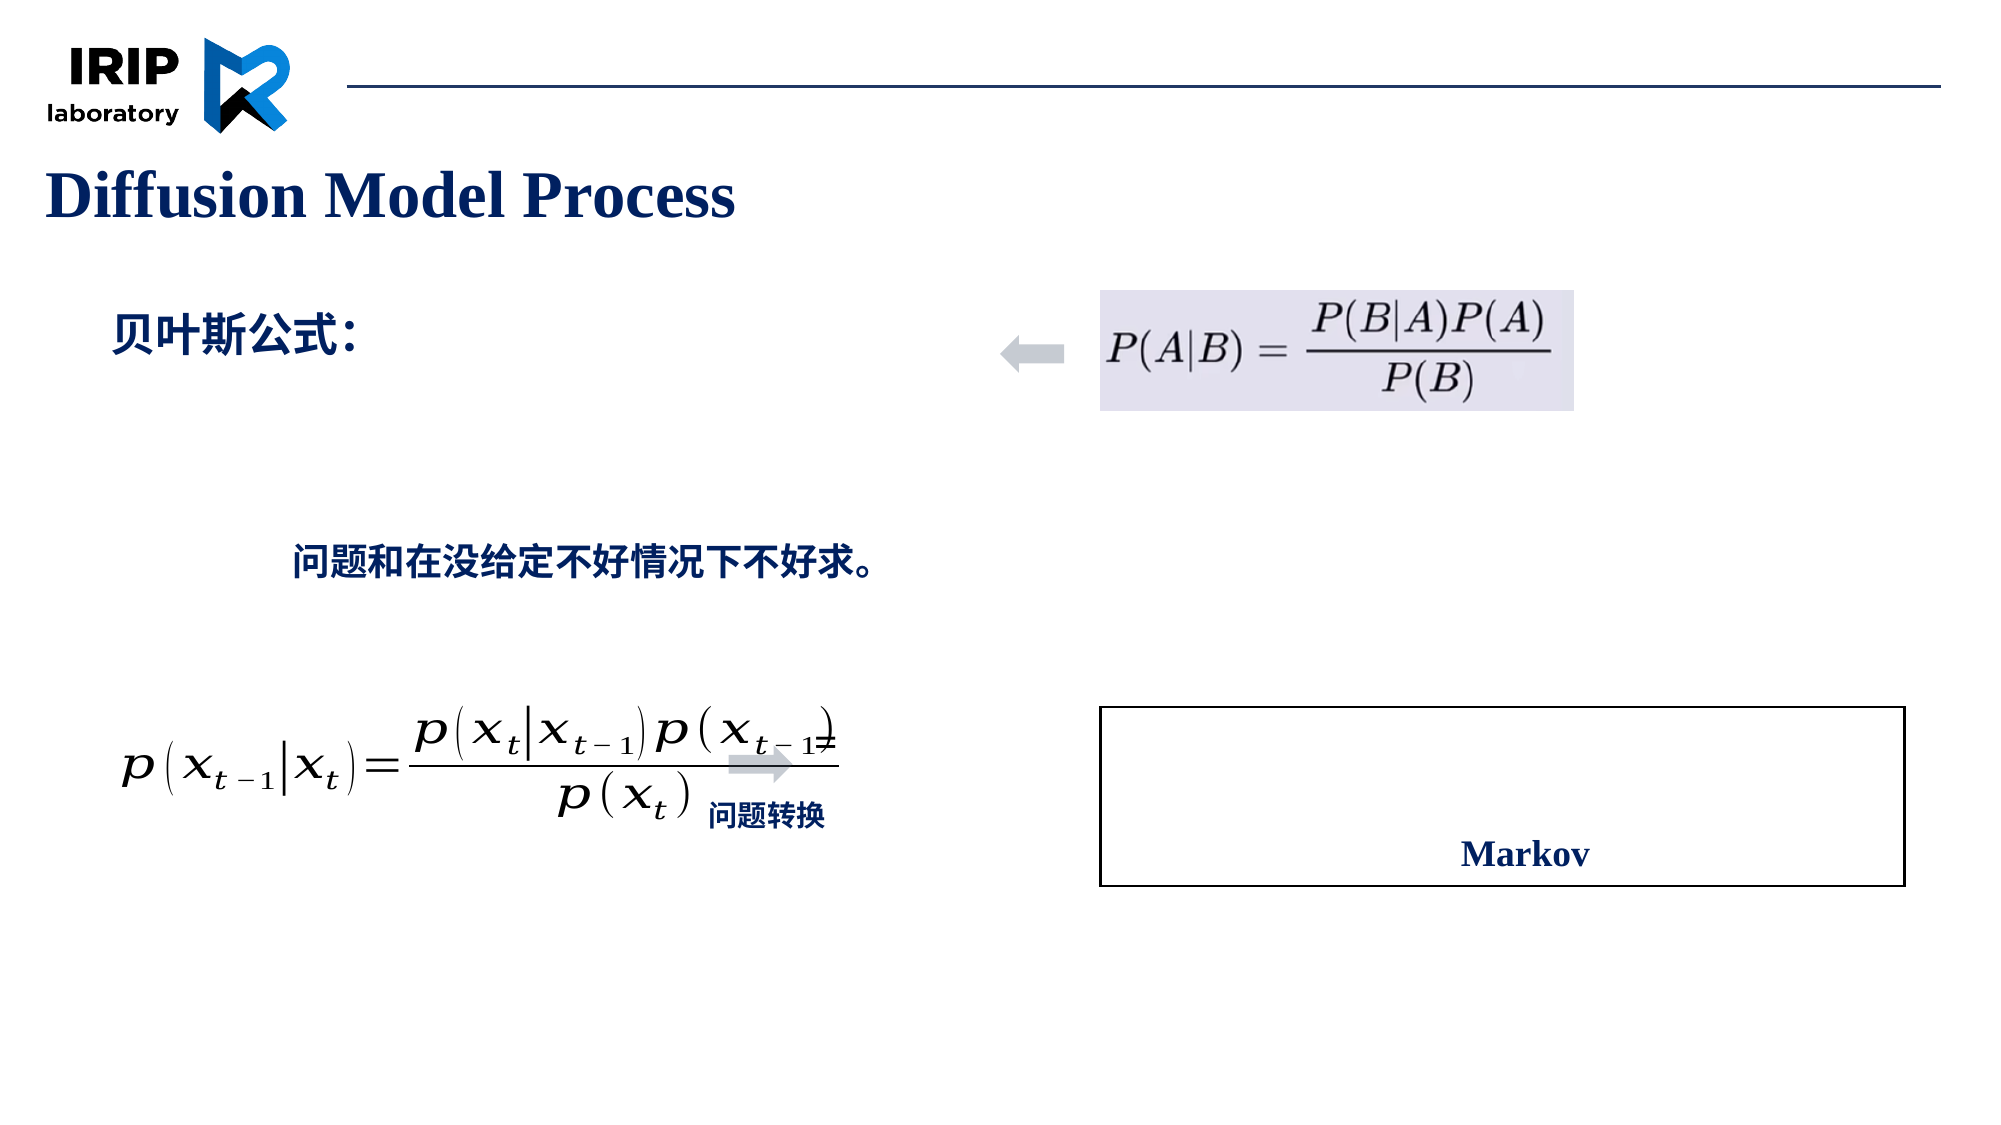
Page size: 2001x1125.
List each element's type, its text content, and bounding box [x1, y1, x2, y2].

text_box [999, 334, 1065, 373]
text_box 问题转换 [694, 790, 905, 840]
picture [1100, 290, 1574, 411]
text_box Diffusion Model Process [30, 143, 753, 239]
text_box Markov [1446, 821, 1617, 882]
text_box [46, 25, 316, 166]
text_box [728, 745, 793, 784]
text_box [1099, 706, 1906, 887]
